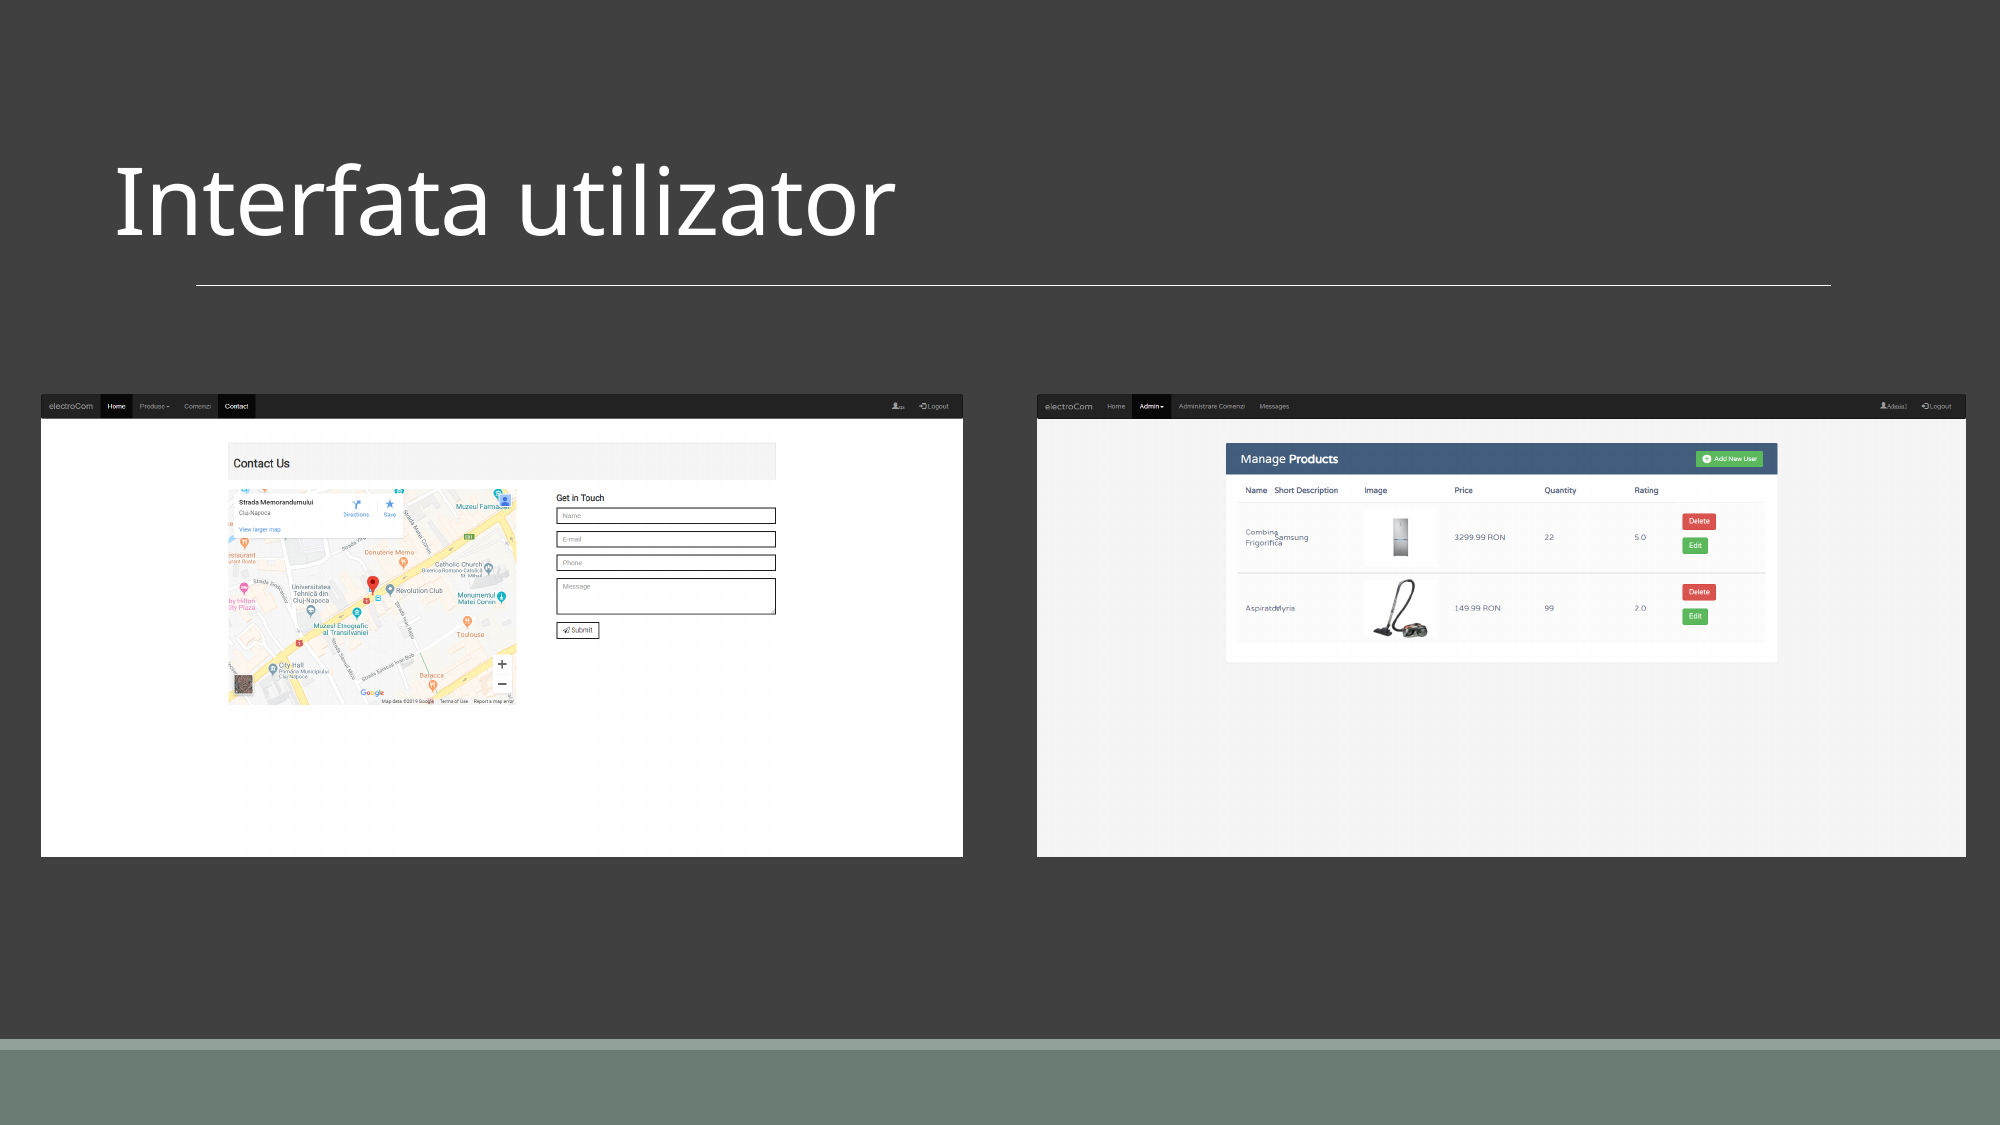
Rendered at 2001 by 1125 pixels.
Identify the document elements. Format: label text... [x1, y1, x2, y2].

text_box [1261, 866, 1803, 1051]
picture [1036, 393, 1967, 858]
picture [41, 393, 964, 858]
title Interfata utilizator [99, 150, 1643, 263]
